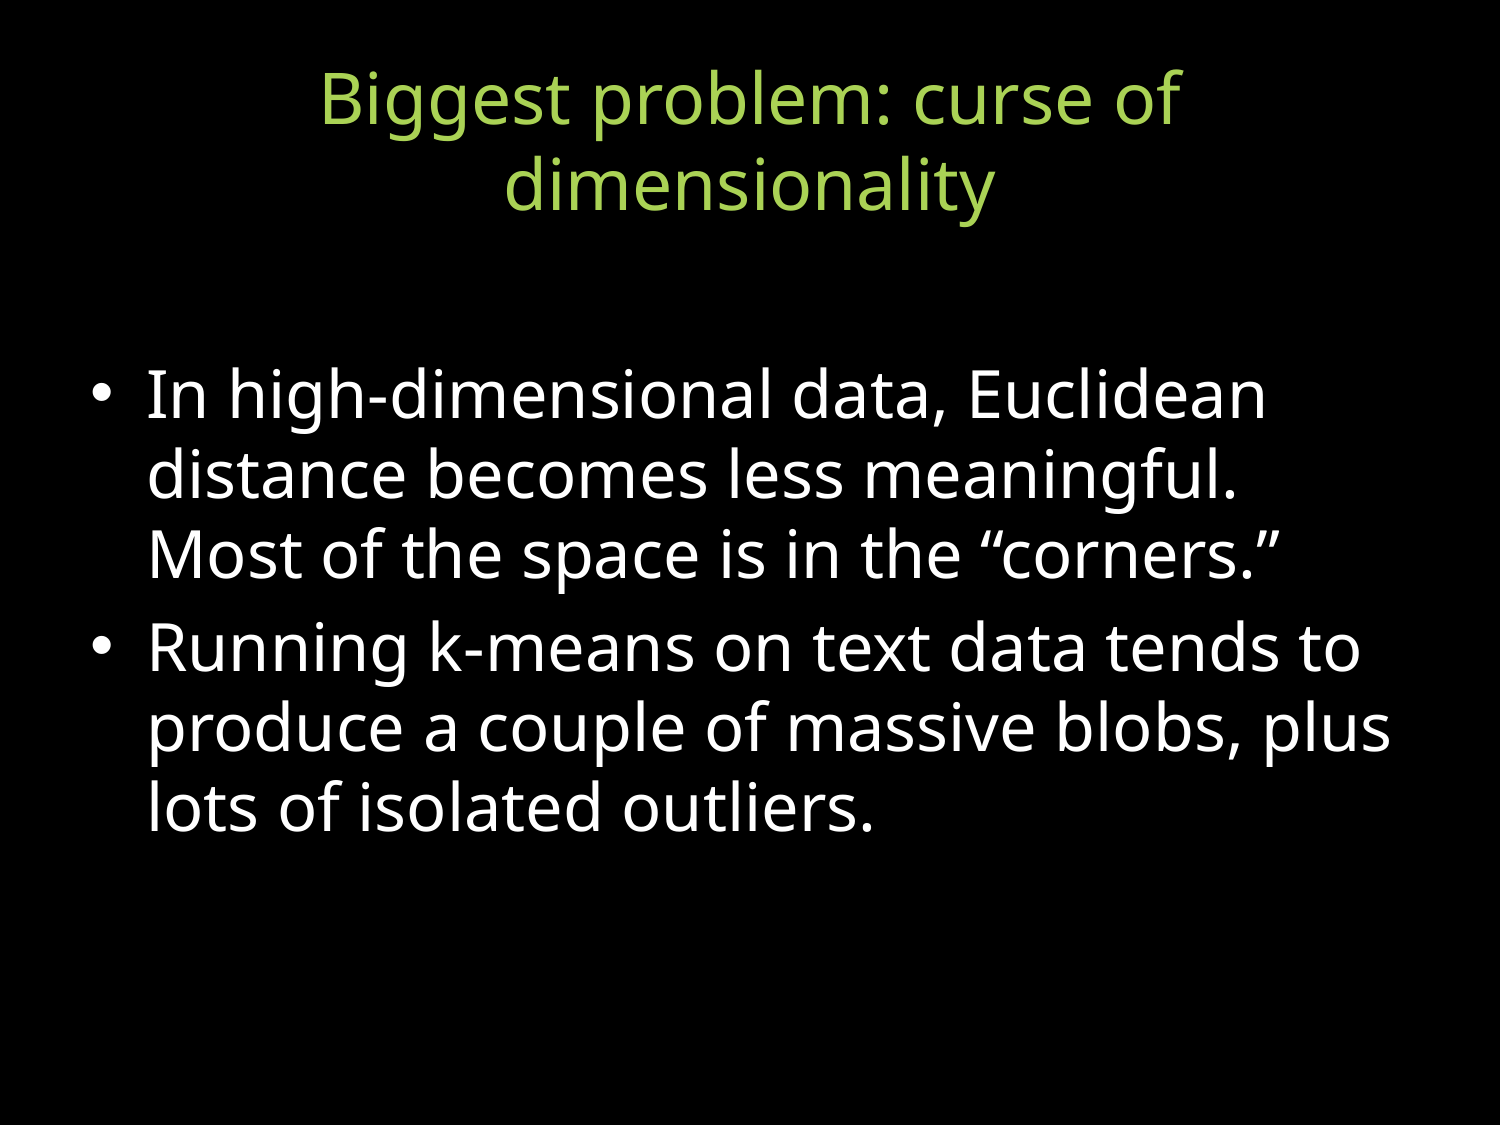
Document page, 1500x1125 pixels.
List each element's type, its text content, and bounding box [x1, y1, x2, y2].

list In high-dimensional data, Euclidean distance becomes less meaningful. Most of the space is in the “corners.” Running k-means on text data tends to produce a couple of massive blobs, plus lots of isolated outliers. [75, 343, 1425, 1005]
title Biggest problem: curse of dimensionality [75, 45, 1425, 233]
